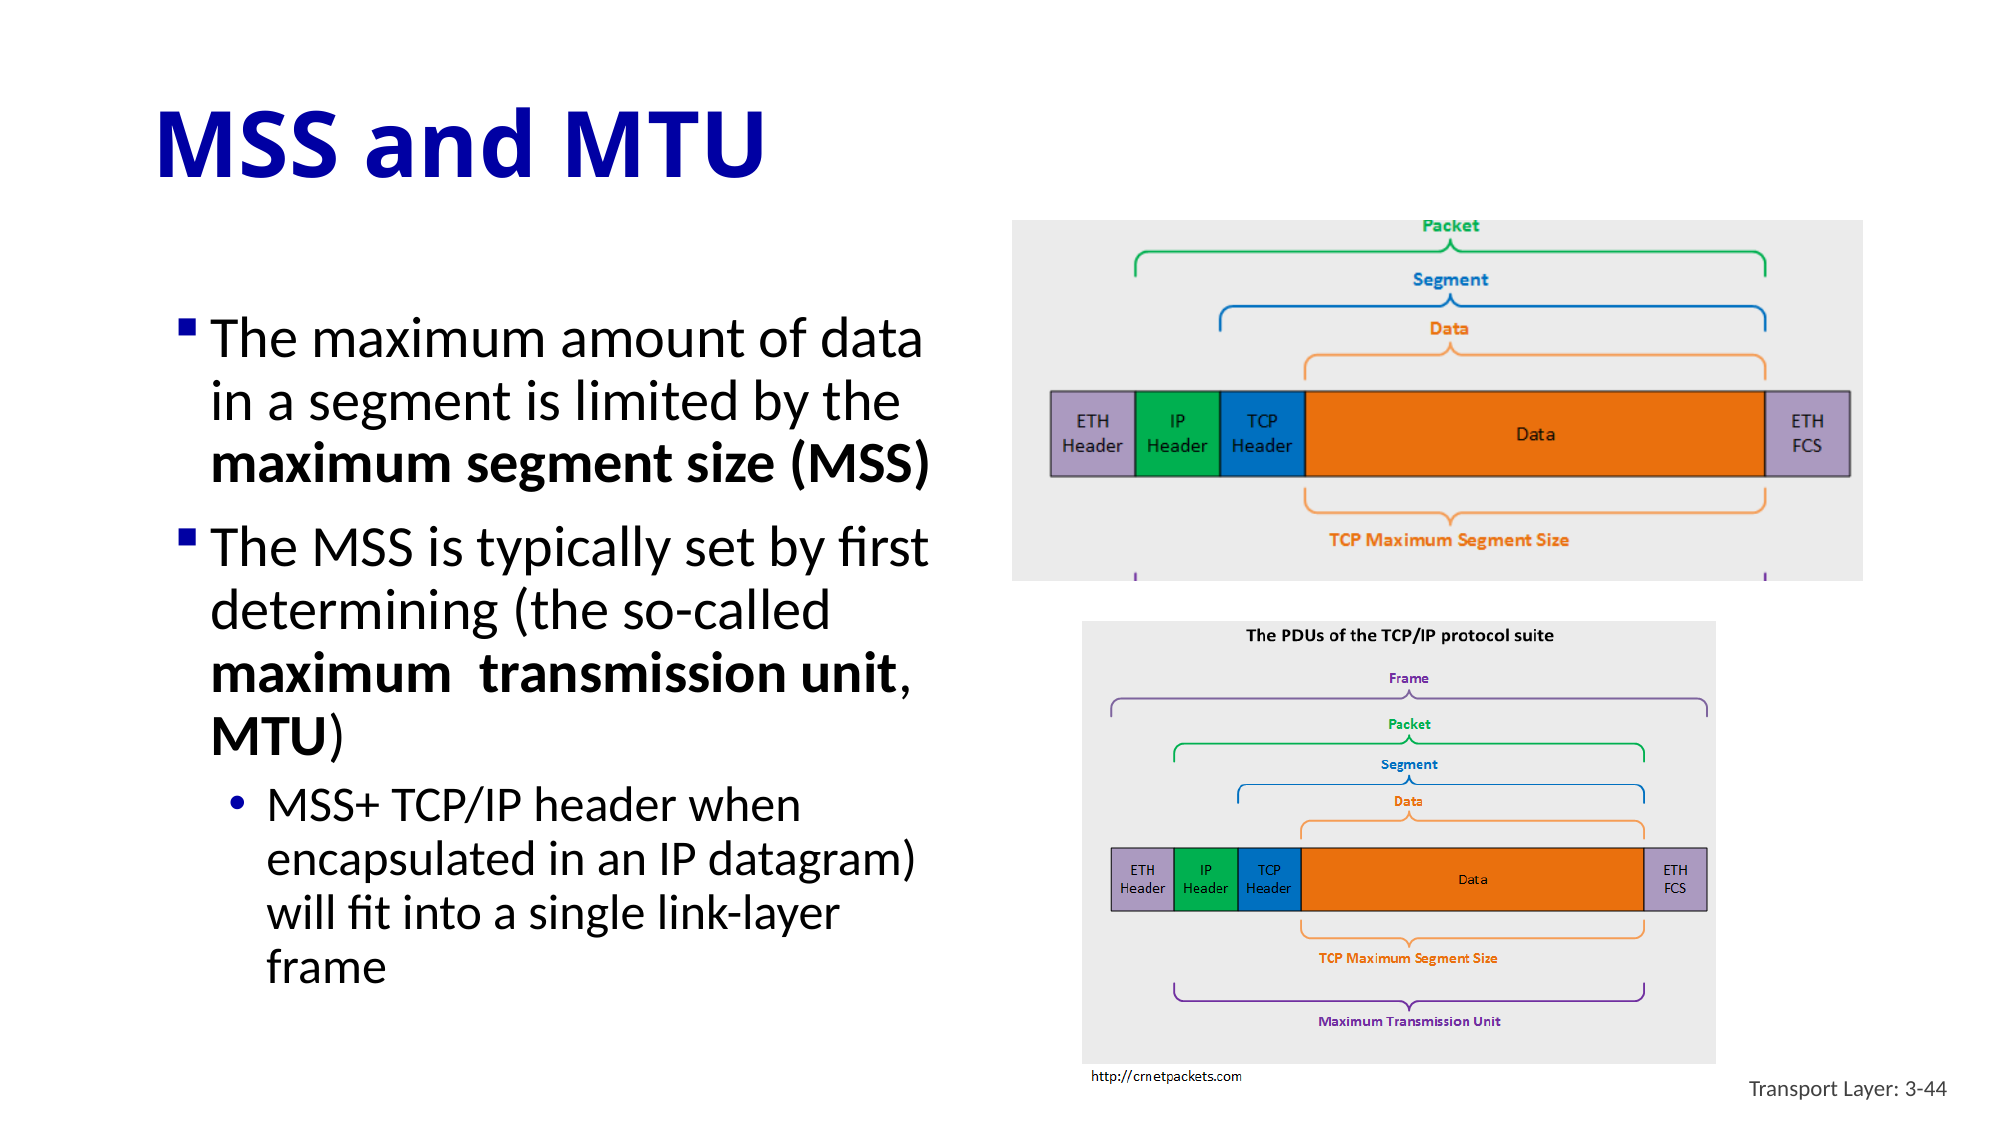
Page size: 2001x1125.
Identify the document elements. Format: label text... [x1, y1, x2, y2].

picture [1082, 621, 1716, 1087]
list The maximum amount of data in a segment is limited by the maximum segment size (MSS) The MSS is typically set by first determining (the so-called maximum transmission unit, MTU) MSS+ TCP/IP header when encapsulated in an IP datagram) will fit into a single link-layer frame [137, 299, 988, 1014]
title MSS and MTU [137, 74, 1863, 221]
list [1012, 220, 1863, 581]
slide_number Transport Layer: 3-44 [1512, 1056, 1963, 1117]
